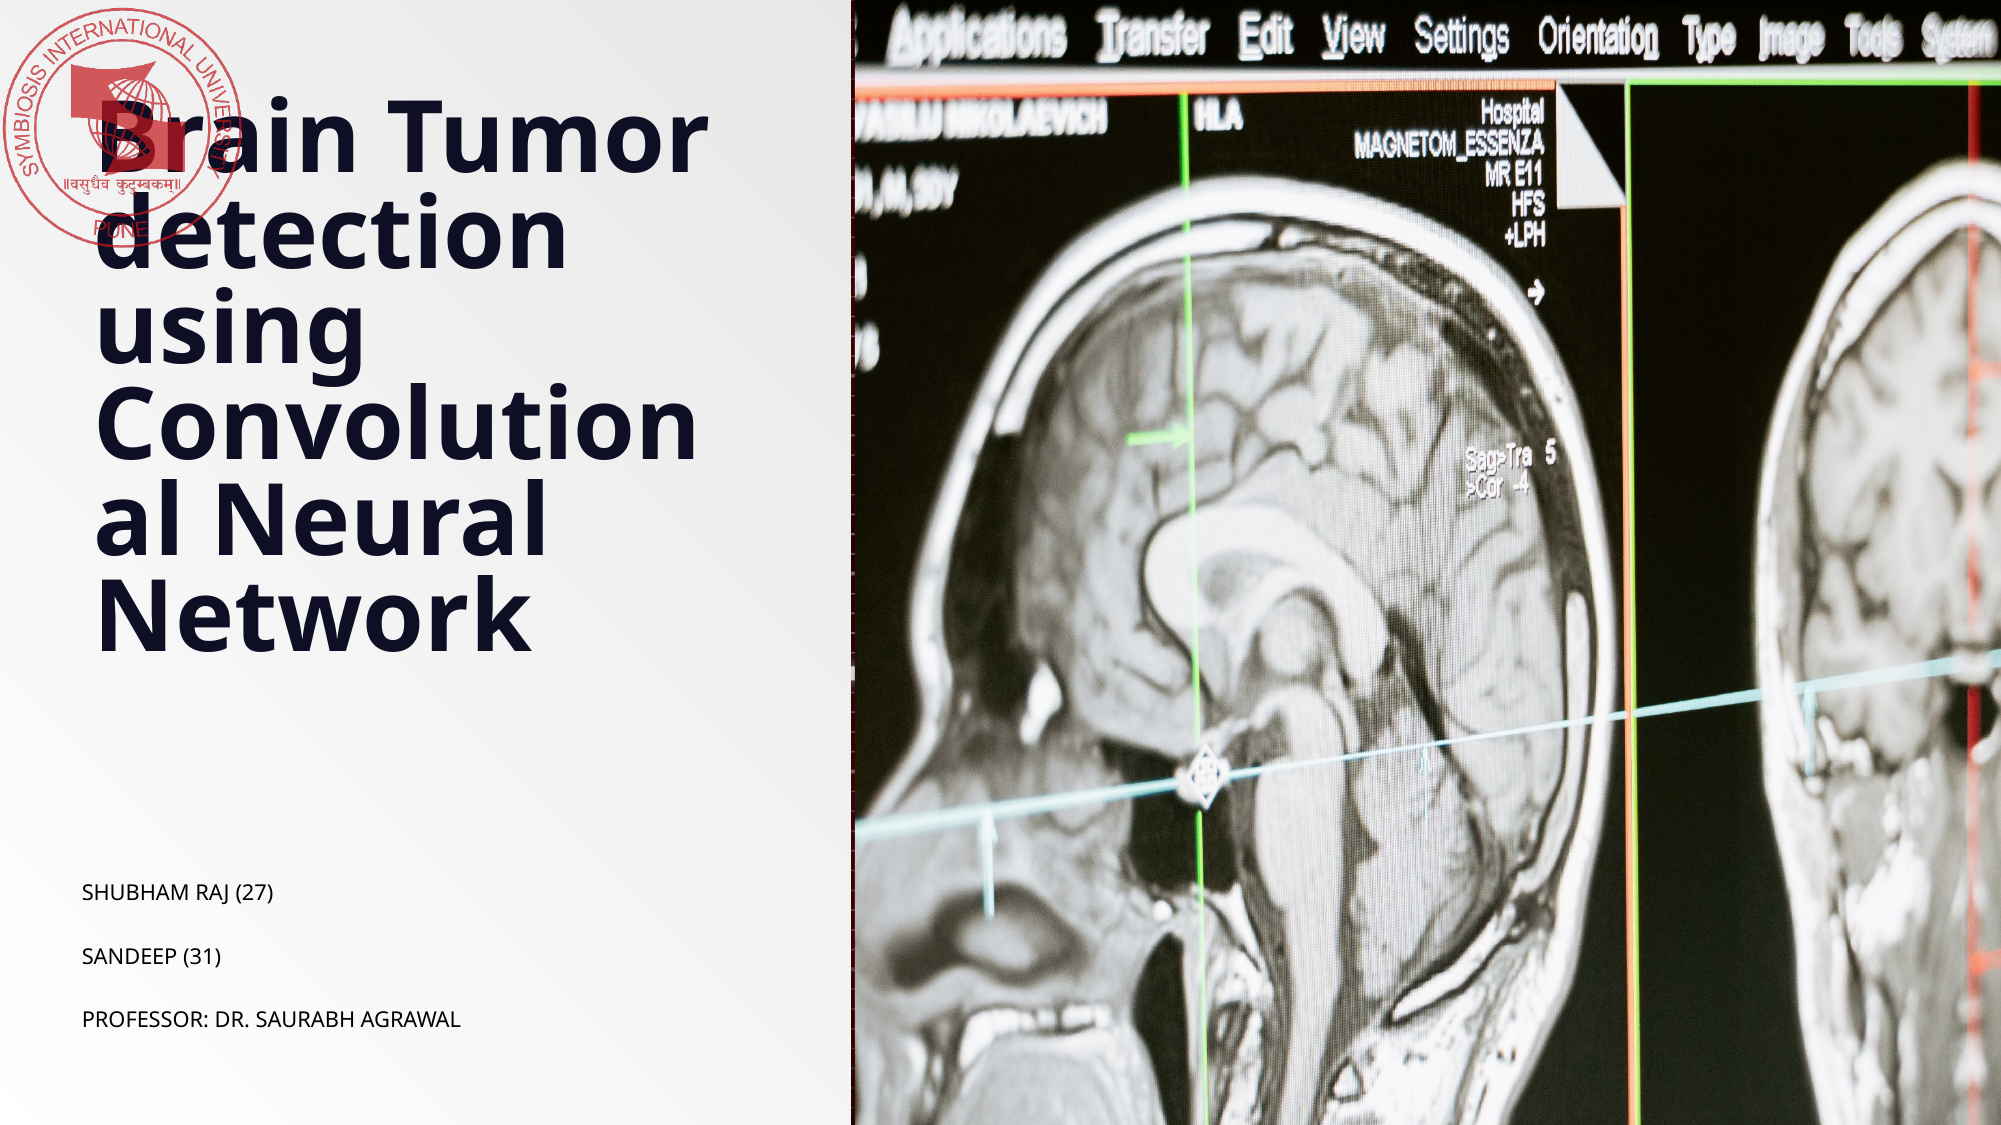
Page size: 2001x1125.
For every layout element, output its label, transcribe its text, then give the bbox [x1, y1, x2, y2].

subtitle Shubham Raj (27) Sandeep (31) PROfessor: Dr. Saurabh Agrawal [66, 871, 740, 1118]
title Brain Tumor detection using Convolutional Neural Network [78, 267, 751, 789]
picture [851, 0, 2001, 1125]
picture [0, 5, 244, 250]
